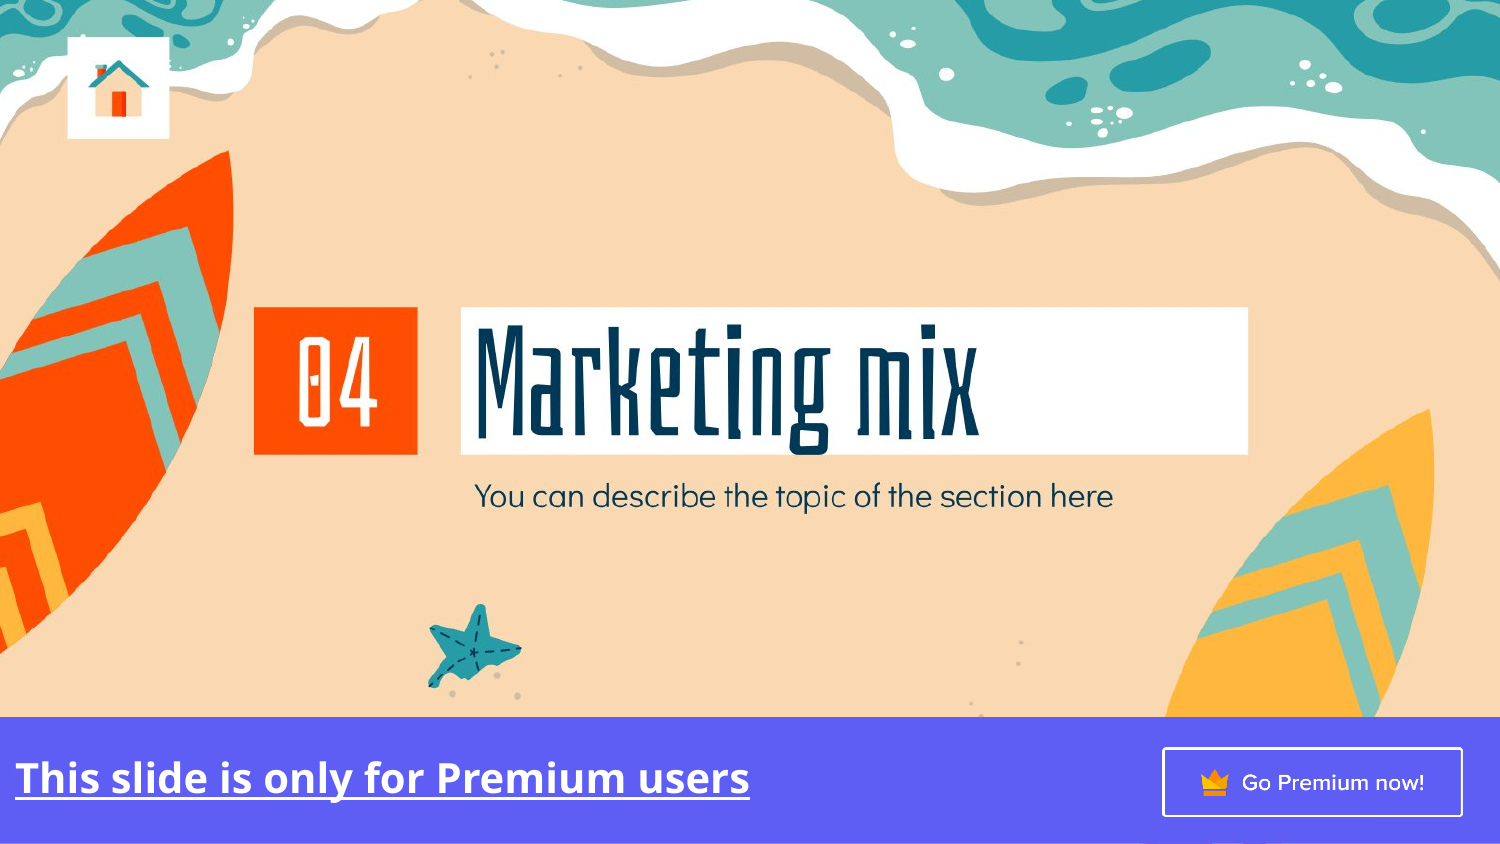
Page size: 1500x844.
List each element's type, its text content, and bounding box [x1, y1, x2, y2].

picture [1162, 747, 1463, 817]
picture [0, 0, 1500, 717]
text_box This slide is only for Premium users [0, 717, 1500, 844]
